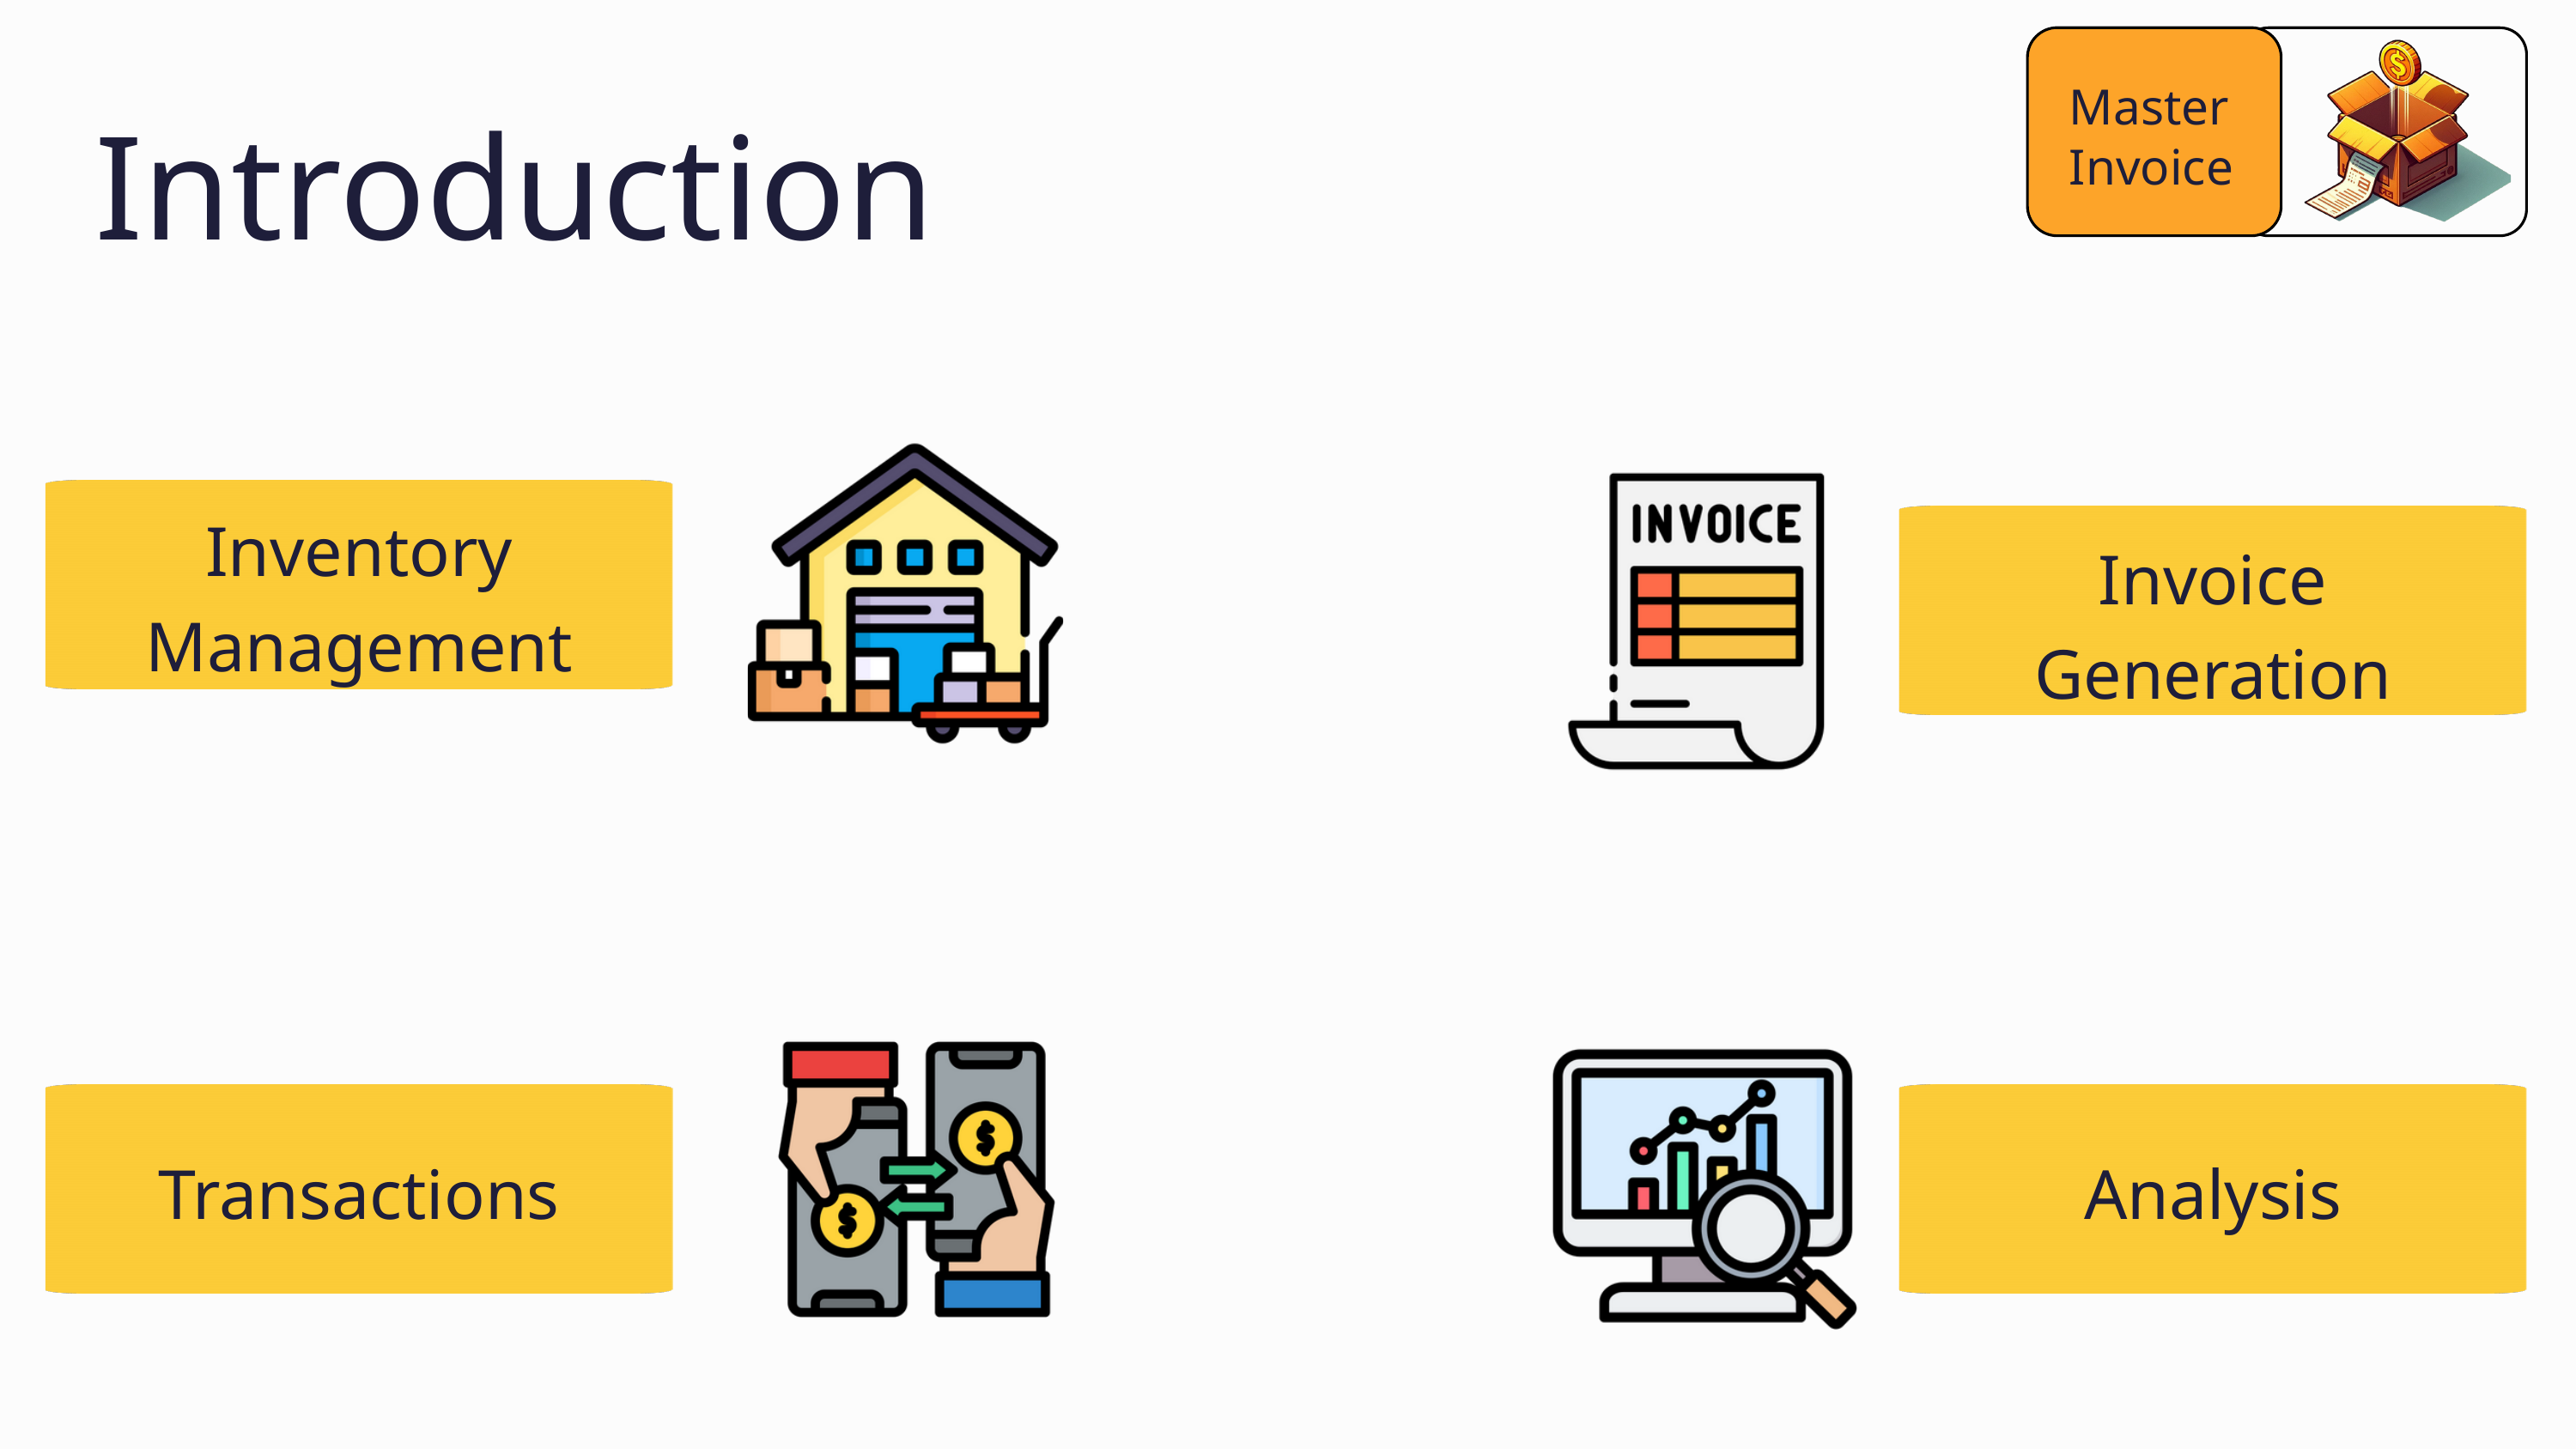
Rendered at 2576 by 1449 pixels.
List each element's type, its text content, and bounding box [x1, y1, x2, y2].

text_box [2026, 15, 2527, 245]
text_box Introduction [94, 69, 1739, 270]
text_box [1548, 1033, 1862, 1346]
text_box Transactions [71, 1137, 647, 1234]
text_box [769, 1033, 1064, 1326]
text_box [45, 1084, 673, 1294]
text_box [1899, 1084, 2527, 1294]
text_box [1531, 457, 1862, 786]
text_box Invoice Generation [1925, 523, 2500, 713]
text_box Analysis [1925, 1137, 2500, 1234]
text_box [747, 435, 1064, 752]
text_box [45, 480, 673, 689]
text_box [1899, 506, 2527, 715]
text_box Inventory Management [71, 494, 647, 685]
